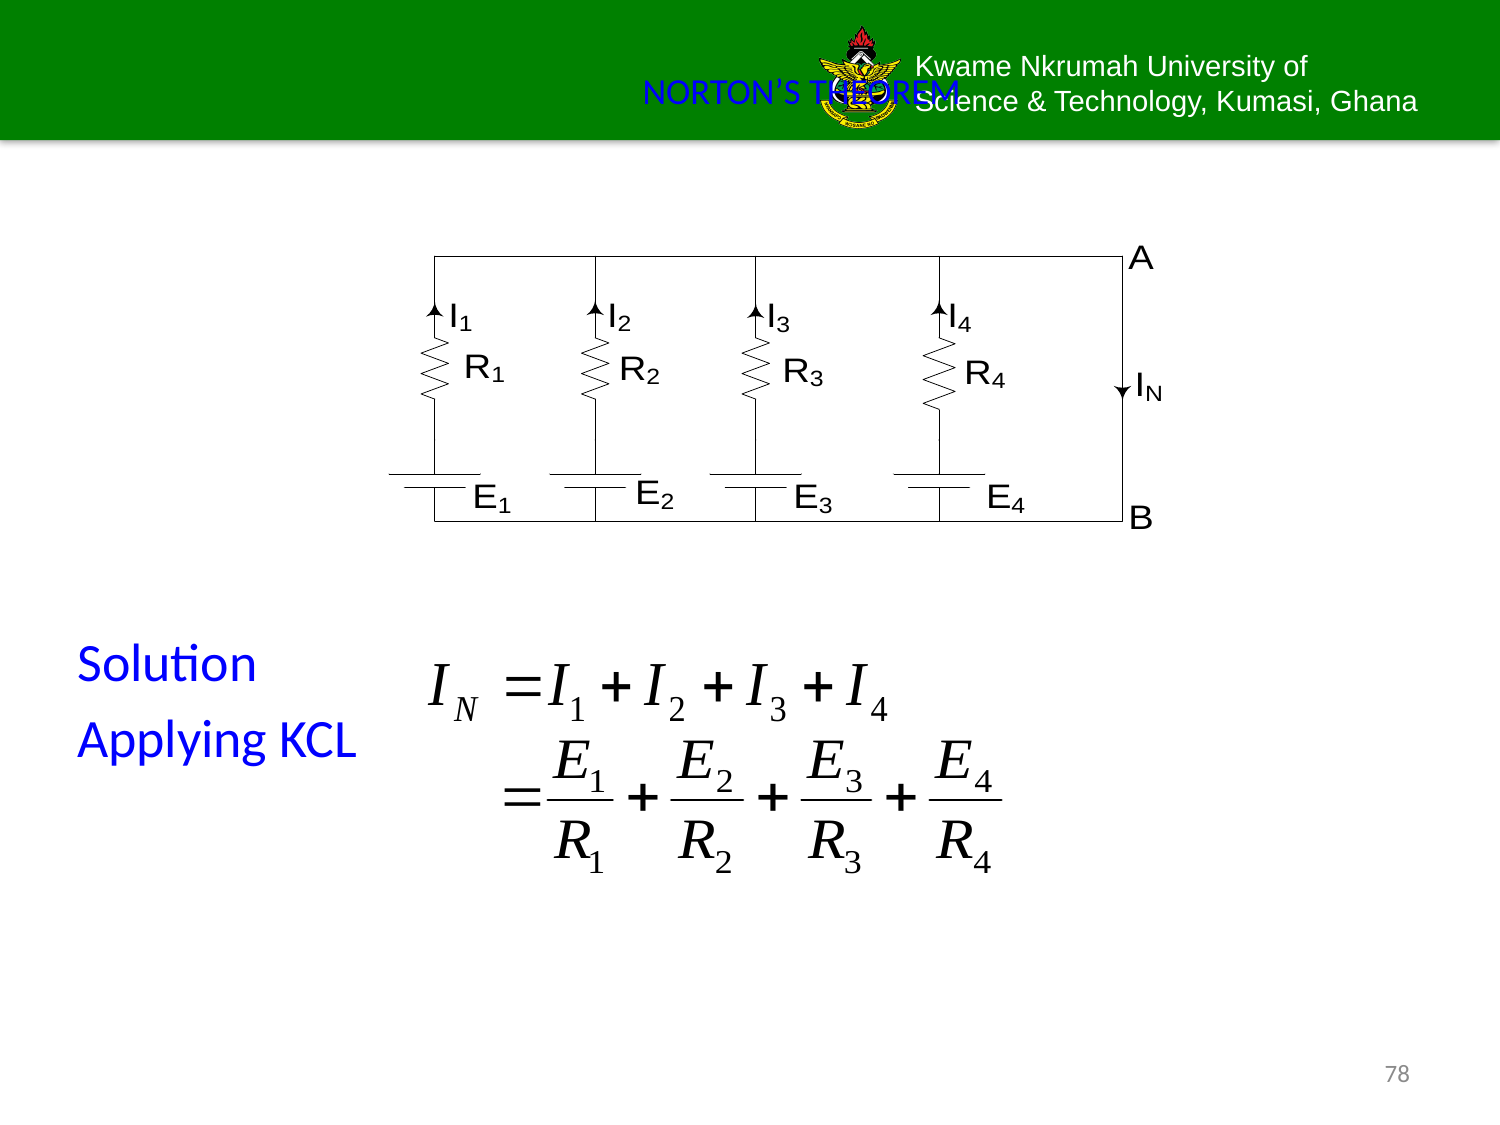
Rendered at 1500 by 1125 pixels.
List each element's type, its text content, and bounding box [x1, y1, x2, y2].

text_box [489, 723, 1013, 886]
title NORTON’S THEOREM [112, 16, 1450, 167]
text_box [417, 642, 901, 738]
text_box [349, 239, 1288, 552]
subtitle Solution Applying KCL [62, 250, 1450, 1059]
slide_number 78 [1074, 1042, 1425, 1103]
